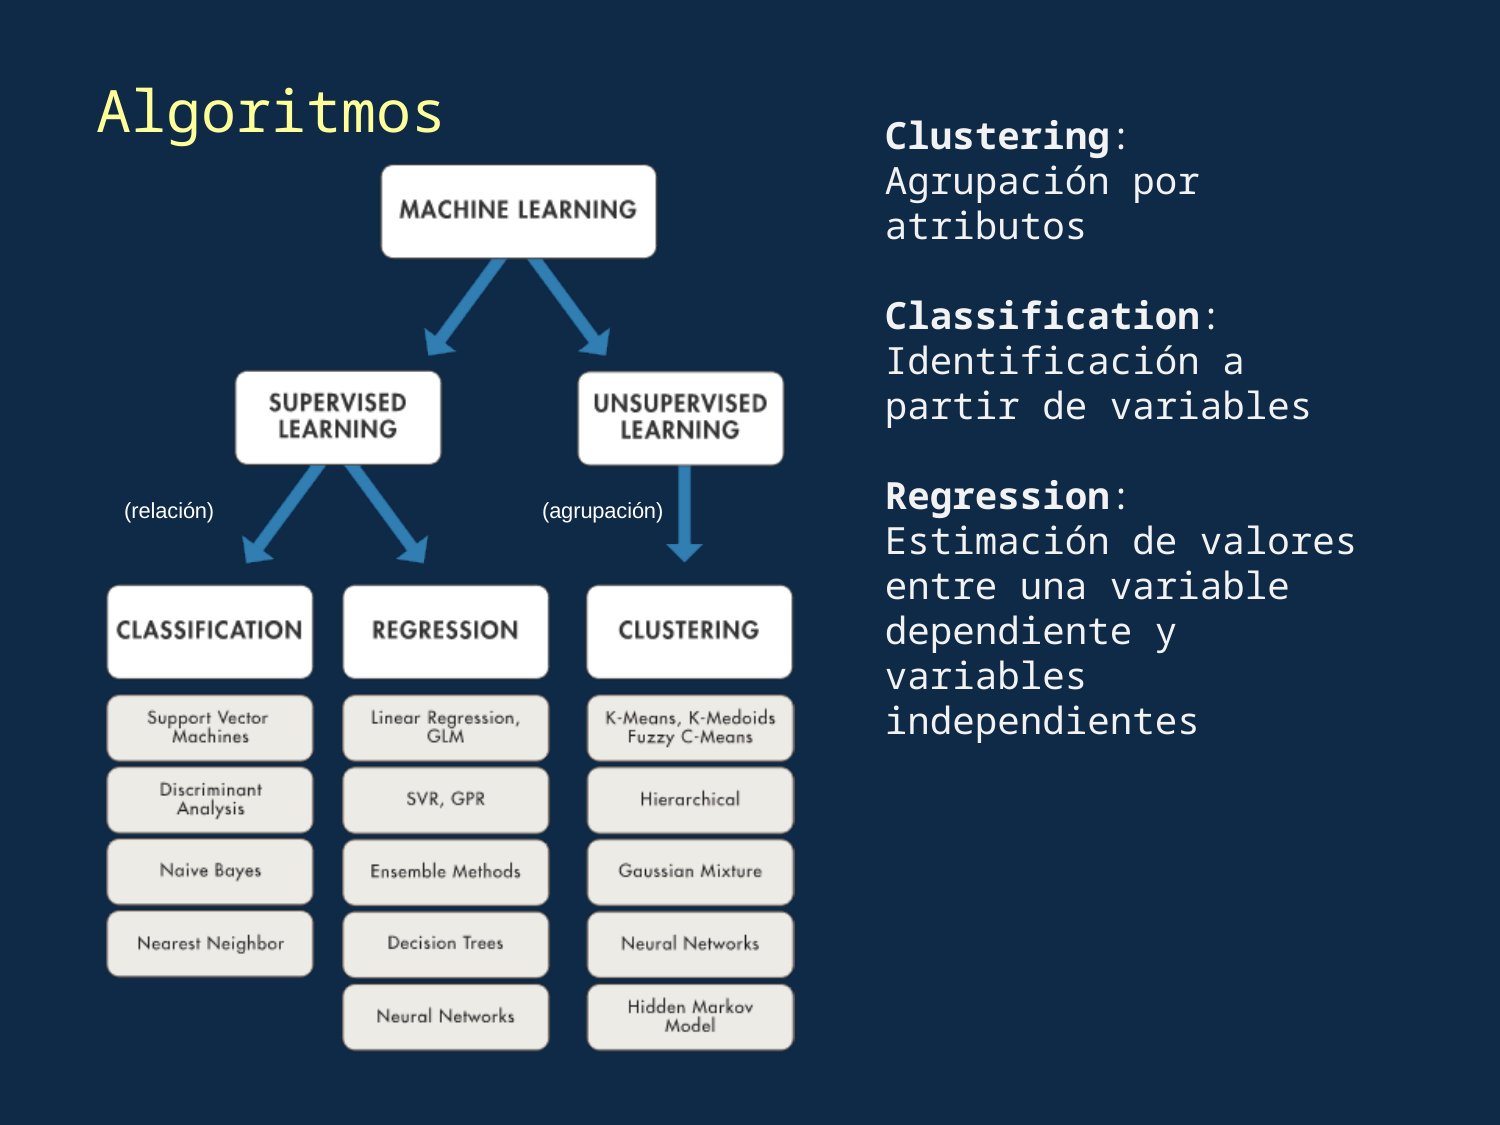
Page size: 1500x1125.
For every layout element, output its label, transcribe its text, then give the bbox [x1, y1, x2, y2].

text_box Algoritmos [81, 66, 1441, 151]
text_box Clustering: Agrupación por atributos Classification: Identificación a partir de variables Regression: Estimación de valores entre una variable dependiente y variables independientes [869, 104, 1386, 540]
picture [105, 164, 796, 1080]
